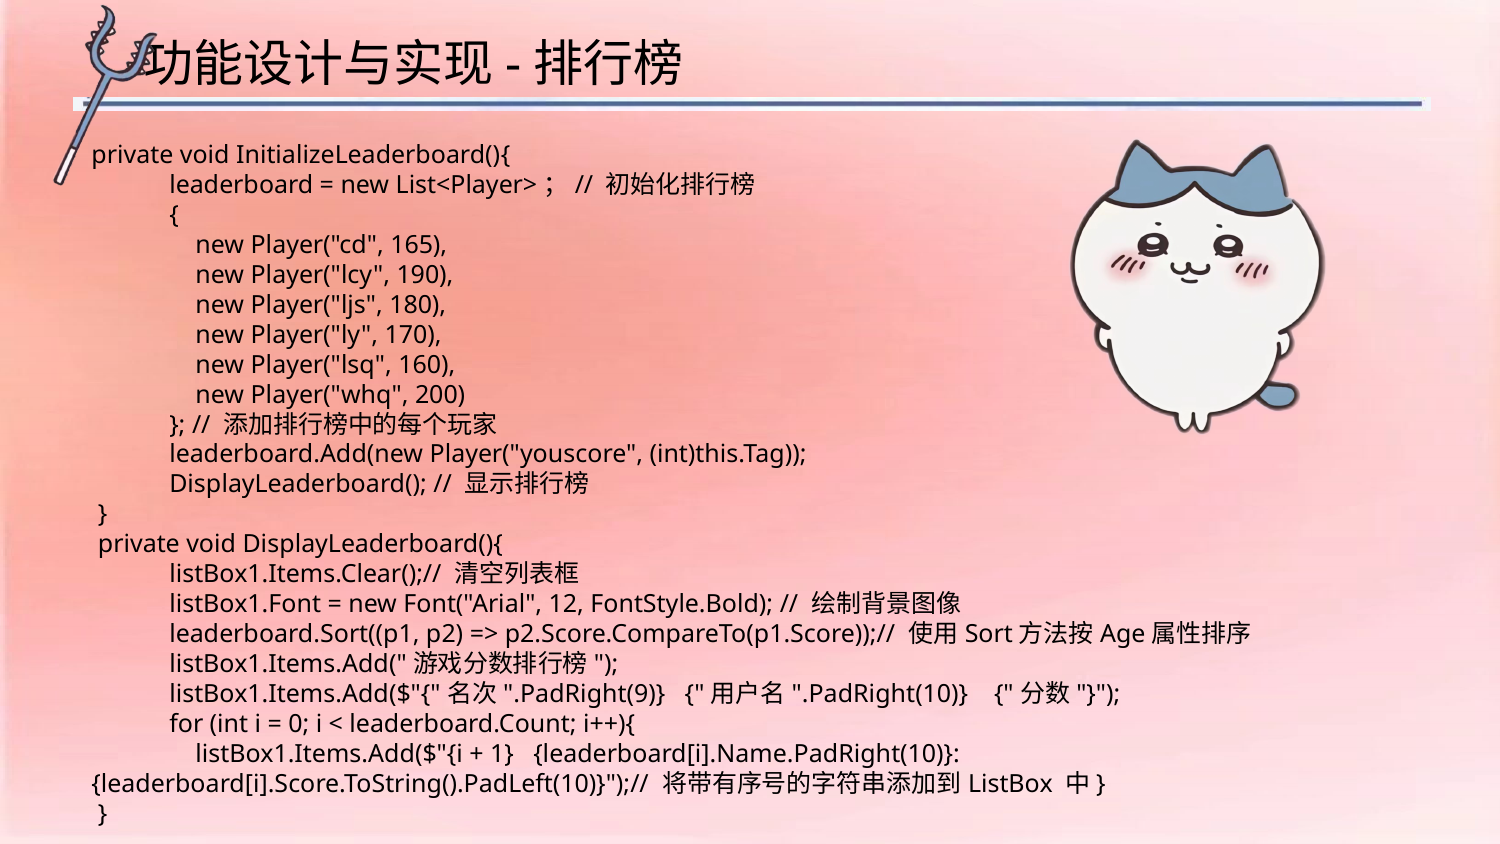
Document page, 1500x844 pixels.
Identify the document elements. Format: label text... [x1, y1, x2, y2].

text_box 功能设计与实现-排行榜 [170, 26, 695, 96]
text_box private void InitializeLeaderboard(){ leaderboard = new List<Player>；// 初始化排行榜 { new Player("cd", 165), new Player("lcy", 190), new Player("ljs", 180), new Player("ly", 170), new Player("lsq", 160), new Player("whq", 200) }; // 添加排行榜中的每个玩家 leaderboard.Add(new Player("youscore", (int)this.Tag)); DisplayLeaderboard(); // 显示排行榜 } private void DisplayLeaderboard(){ listBox1.Items.Clear();// 清空列表框 listBox1.Font = new Font("Arial", 12, FontStyle.Bold); // 绘制背景图像 leaderboard.Sort((p1, p2) => p2.Score.CompareTo(p1.Score));// 使用Sort方法按Age属性排序 listBox1.Items.Add("游戏分数排行榜"); listBox1.Items.Add($"{"名次".PadRight(9)} {"用户名".PadRight(10)} {"分数"}"); for (int i = 0; i < leaderboard.Count; i++){ listBox1.Items.Add($"{i + 1} {leaderboard[i].Name.PadRight(10)}: {leaderboard[i].Score.ToString().PadLeft(10)}");// 将带有序号的字符串添加到ListBox 中} } [76, 101, 1498, 840]
picture [0, 0, 1500, 844]
